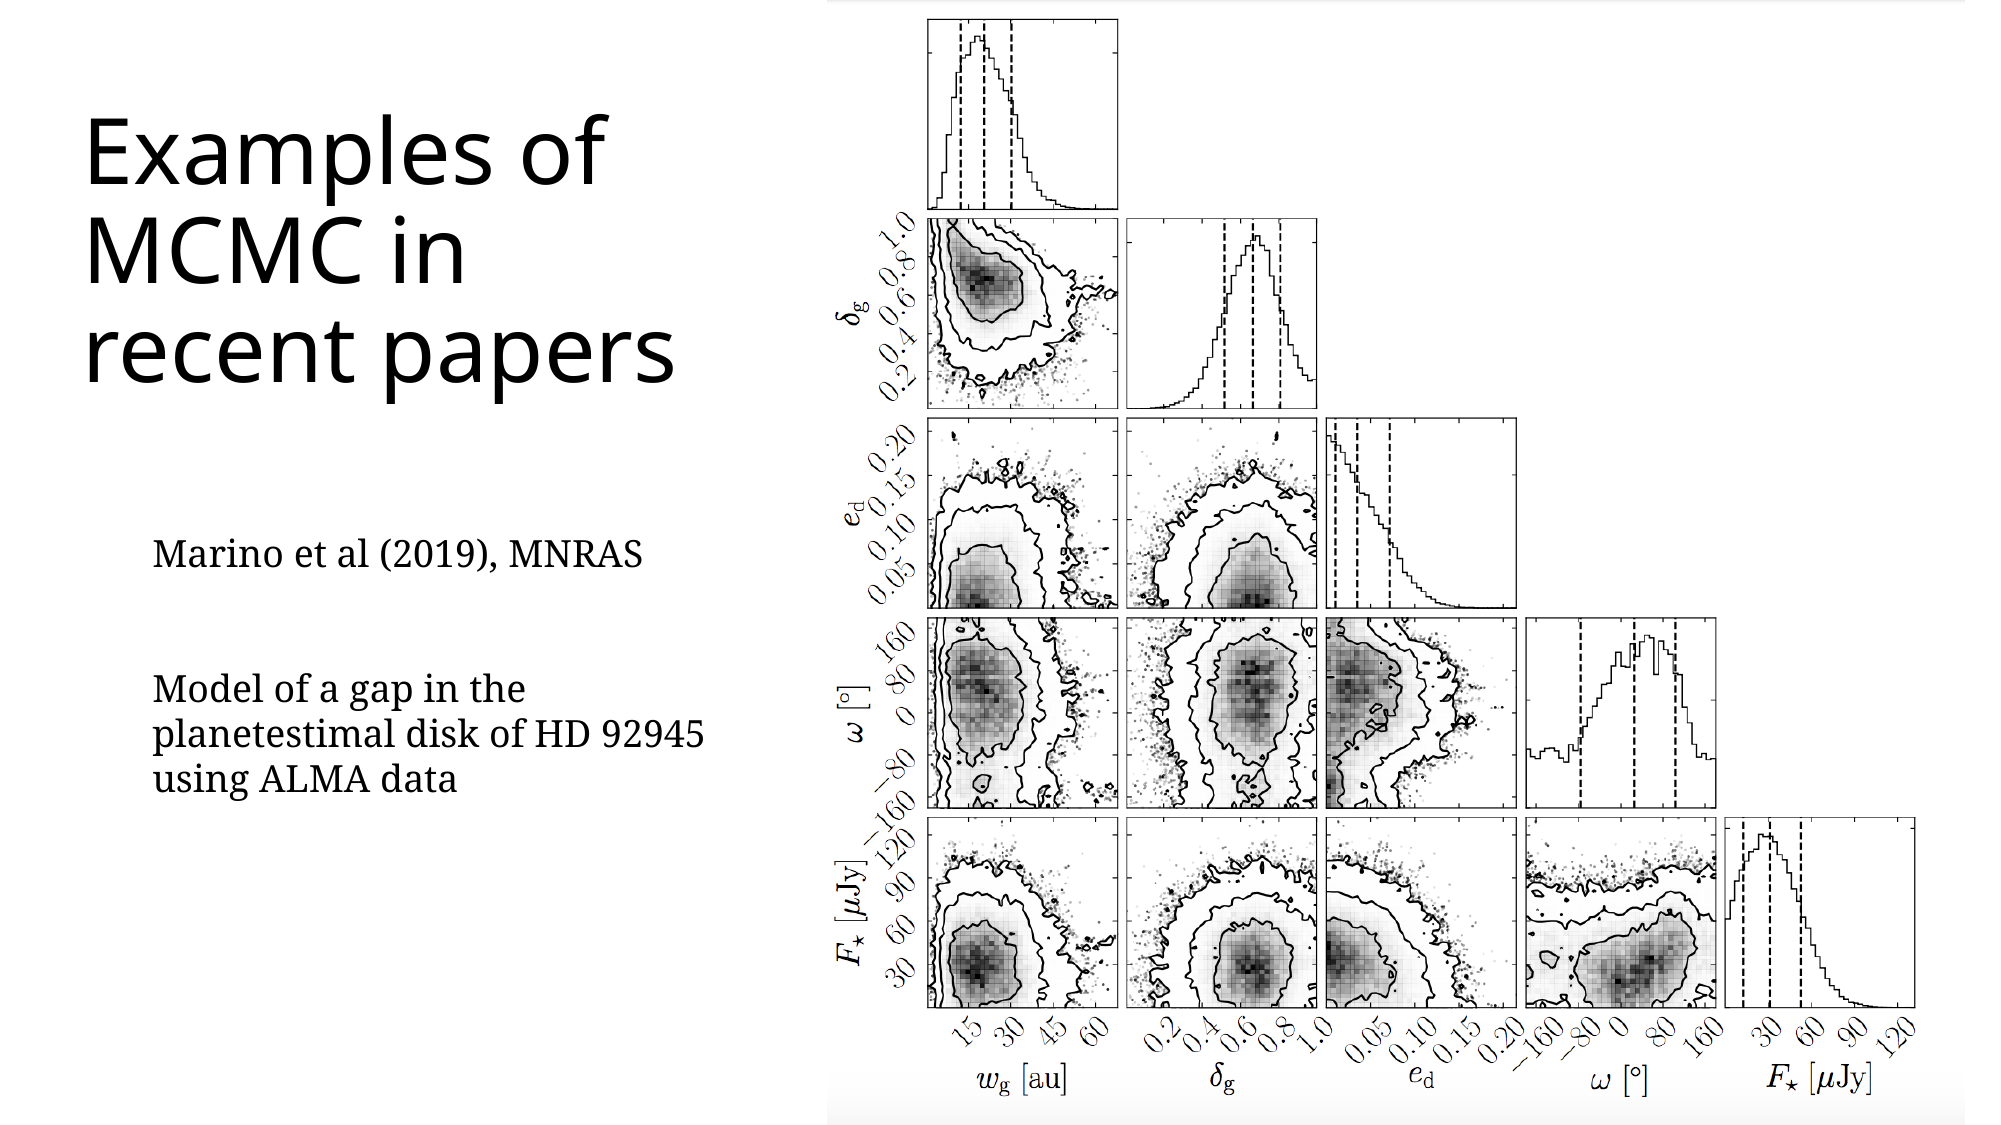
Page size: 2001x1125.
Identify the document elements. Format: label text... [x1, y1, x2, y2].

text_box Marino et al (2019), MNRAS Model of a gap in the planetestimal disk of HD 92945 using ALMA data [137, 523, 761, 808]
title Examples of MCMC in recent papers [67, 59, 761, 449]
picture [827, 0, 1965, 1125]
